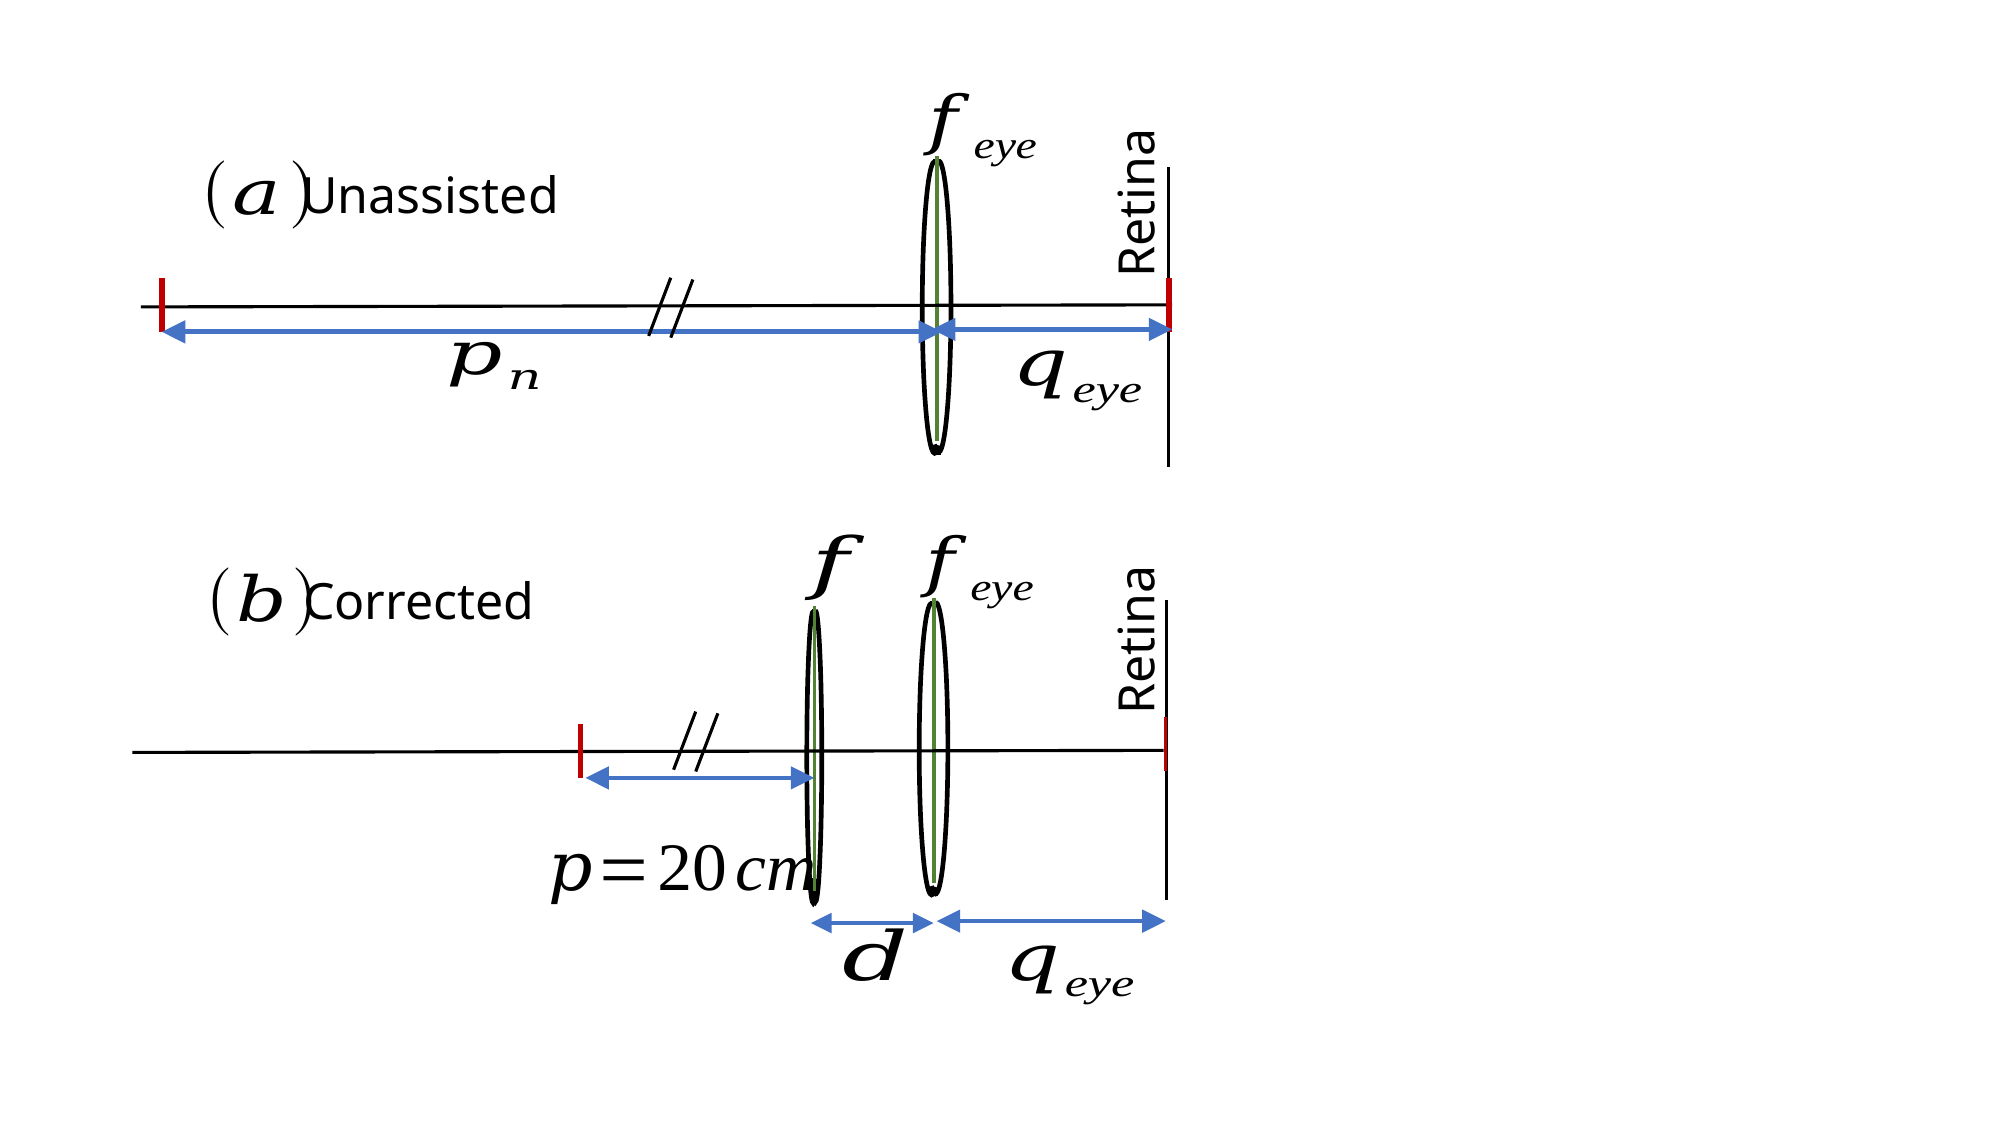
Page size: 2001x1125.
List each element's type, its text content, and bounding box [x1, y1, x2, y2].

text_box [919, 597, 948, 750]
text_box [922, 156, 952, 304]
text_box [806, 753, 822, 904]
text_box Retina [1096, 100, 1172, 293]
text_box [673, 711, 718, 772]
text_box Corrected [288, 561, 563, 637]
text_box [648, 277, 693, 338]
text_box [922, 307, 952, 454]
text_box Retina [1096, 537, 1172, 729]
text_box Unassisted [286, 156, 587, 231]
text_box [806, 605, 822, 750]
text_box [919, 753, 948, 895]
